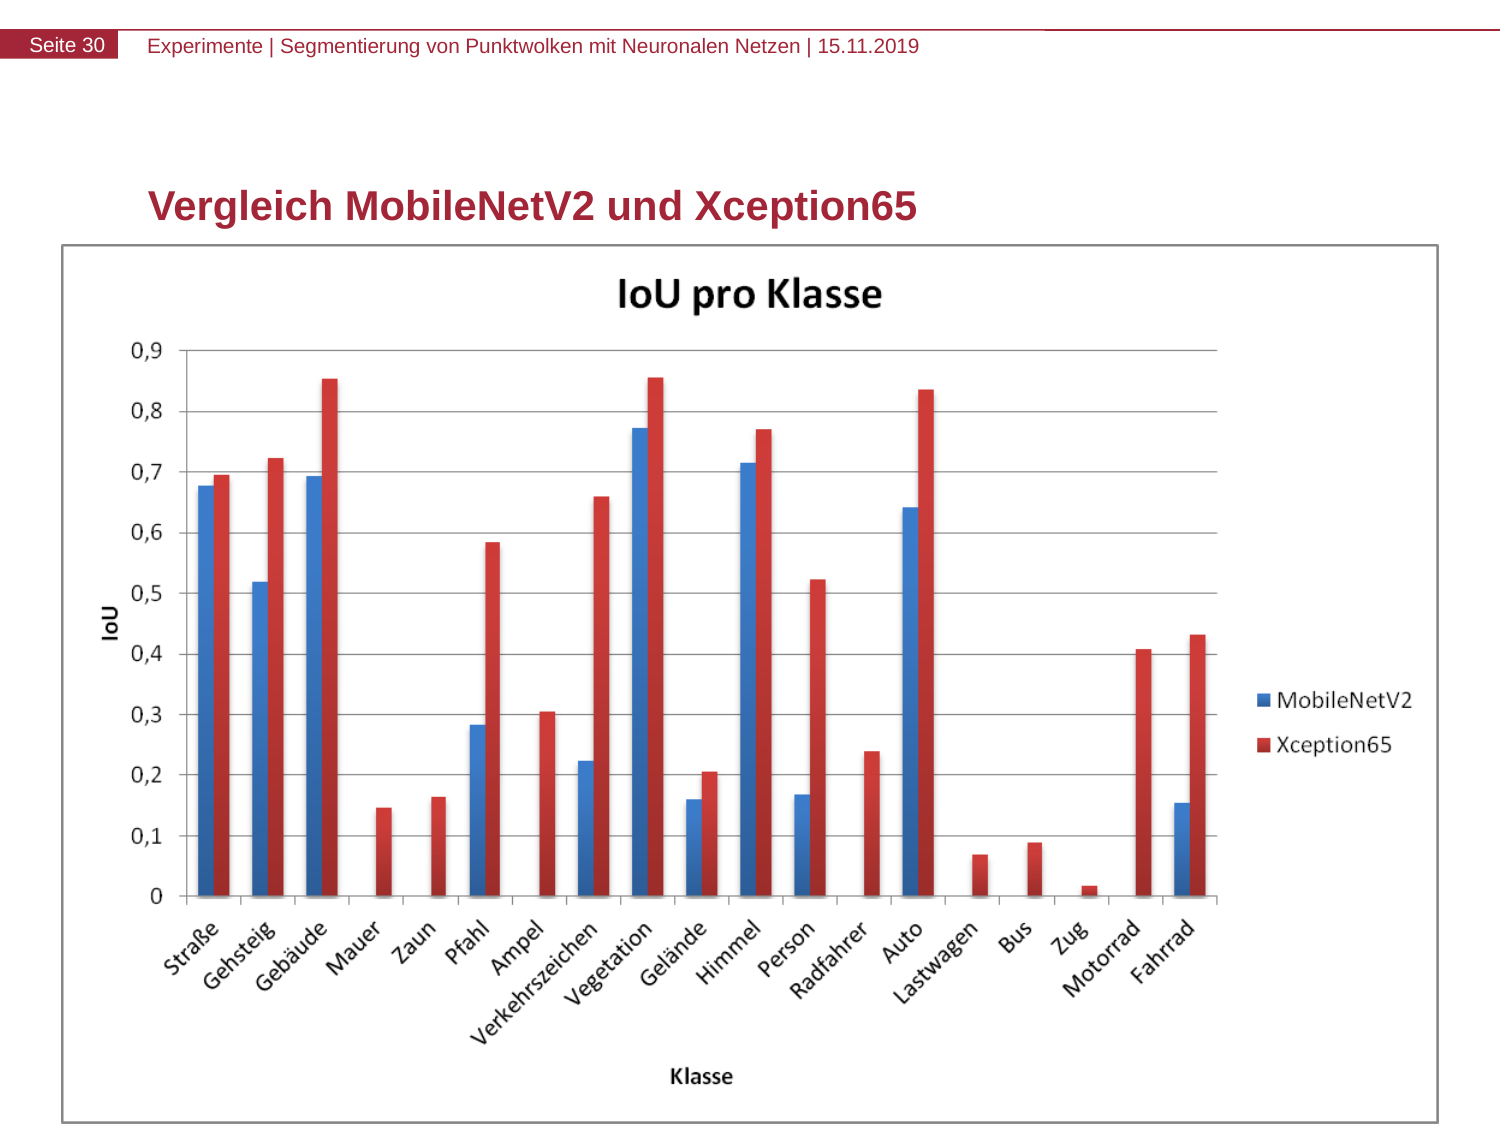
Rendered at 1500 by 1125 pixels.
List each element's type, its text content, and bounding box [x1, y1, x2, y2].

picture [60, 243, 1440, 1125]
title Vergleich MobileNetV2 und Xception65 [132, 149, 1413, 241]
